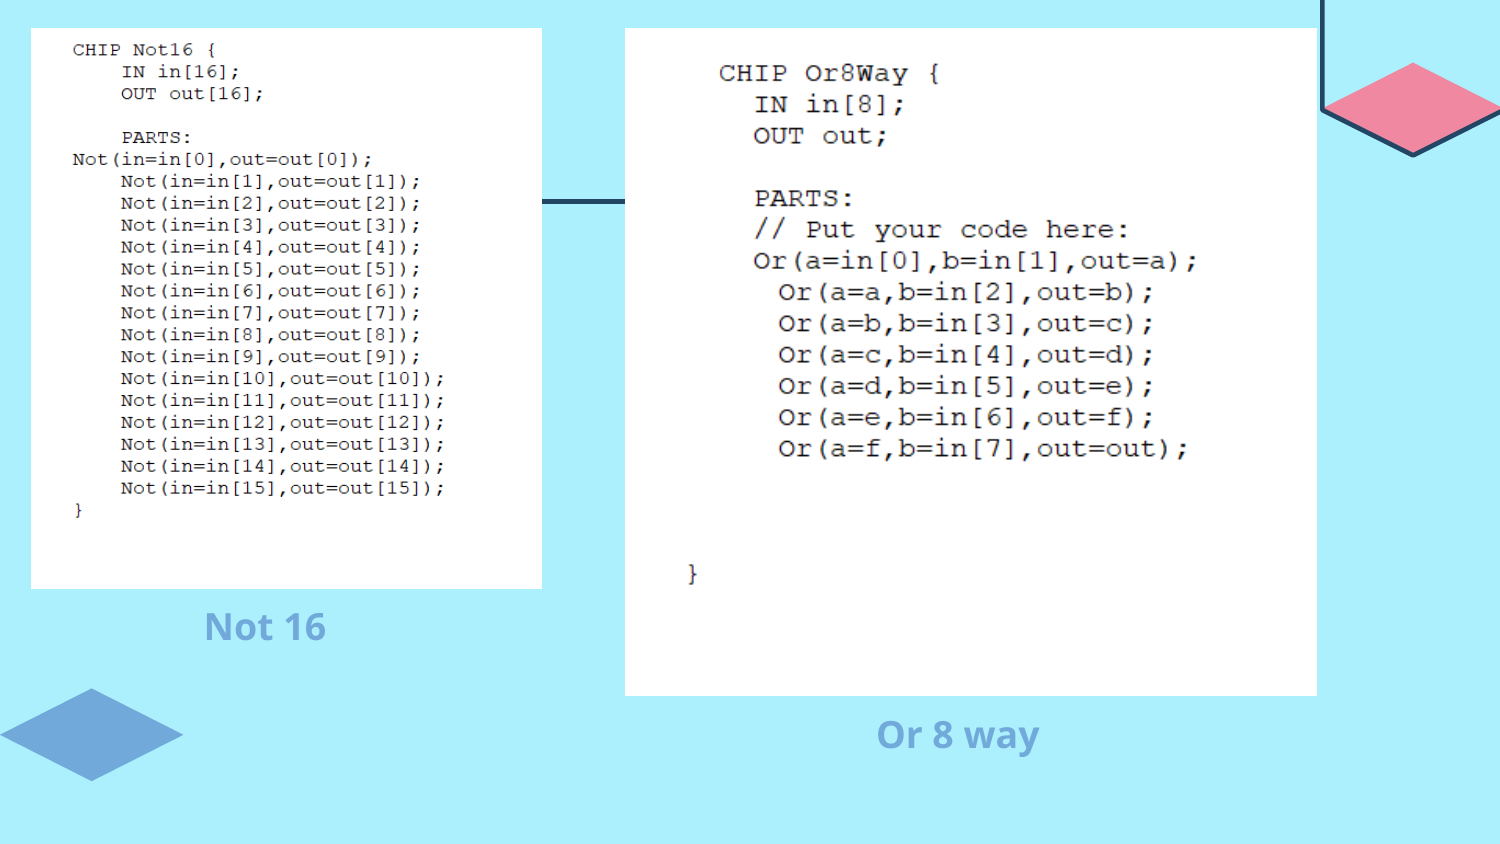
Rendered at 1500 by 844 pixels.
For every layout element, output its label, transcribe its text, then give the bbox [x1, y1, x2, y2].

picture [625, 28, 1317, 696]
text_box Not 16 [96, 597, 434, 664]
picture [31, 28, 542, 589]
title Or 8 way [789, 705, 1127, 772]
